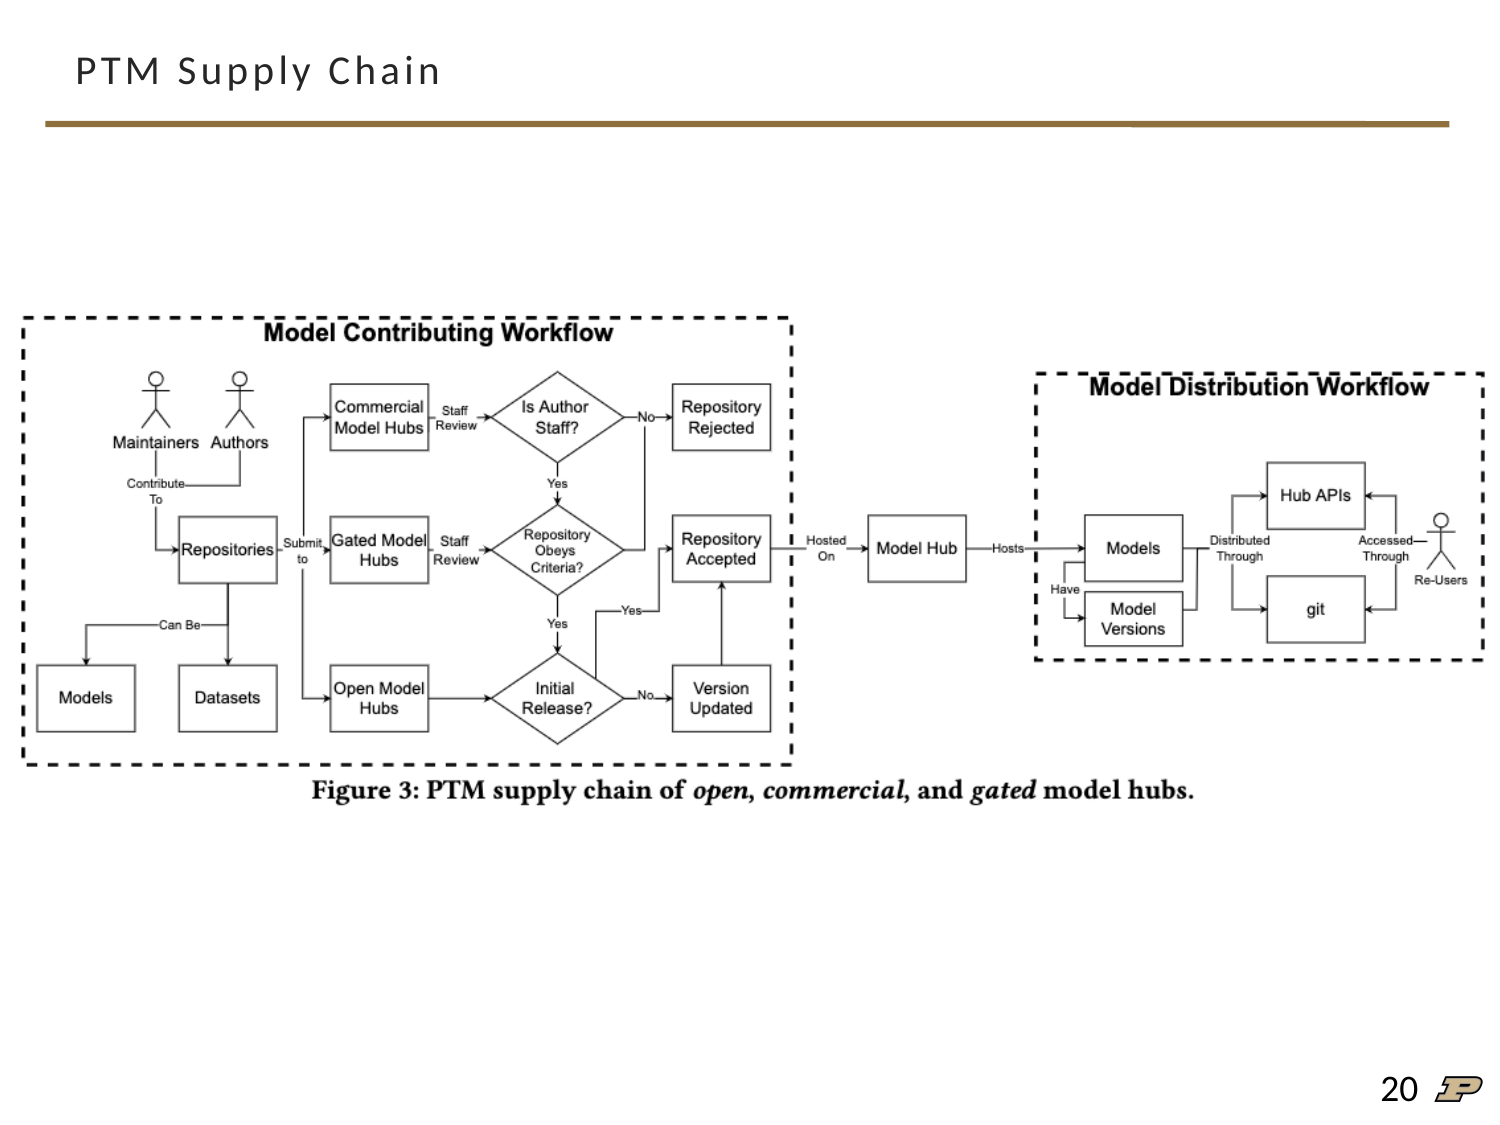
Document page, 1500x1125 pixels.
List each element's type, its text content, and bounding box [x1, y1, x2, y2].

text_box 20 [1347, 1045, 1473, 1123]
picture [11, 295, 1489, 808]
picture [1466, 1076, 1483, 1102]
title PTM Supply Chain [43, 17, 1368, 127]
